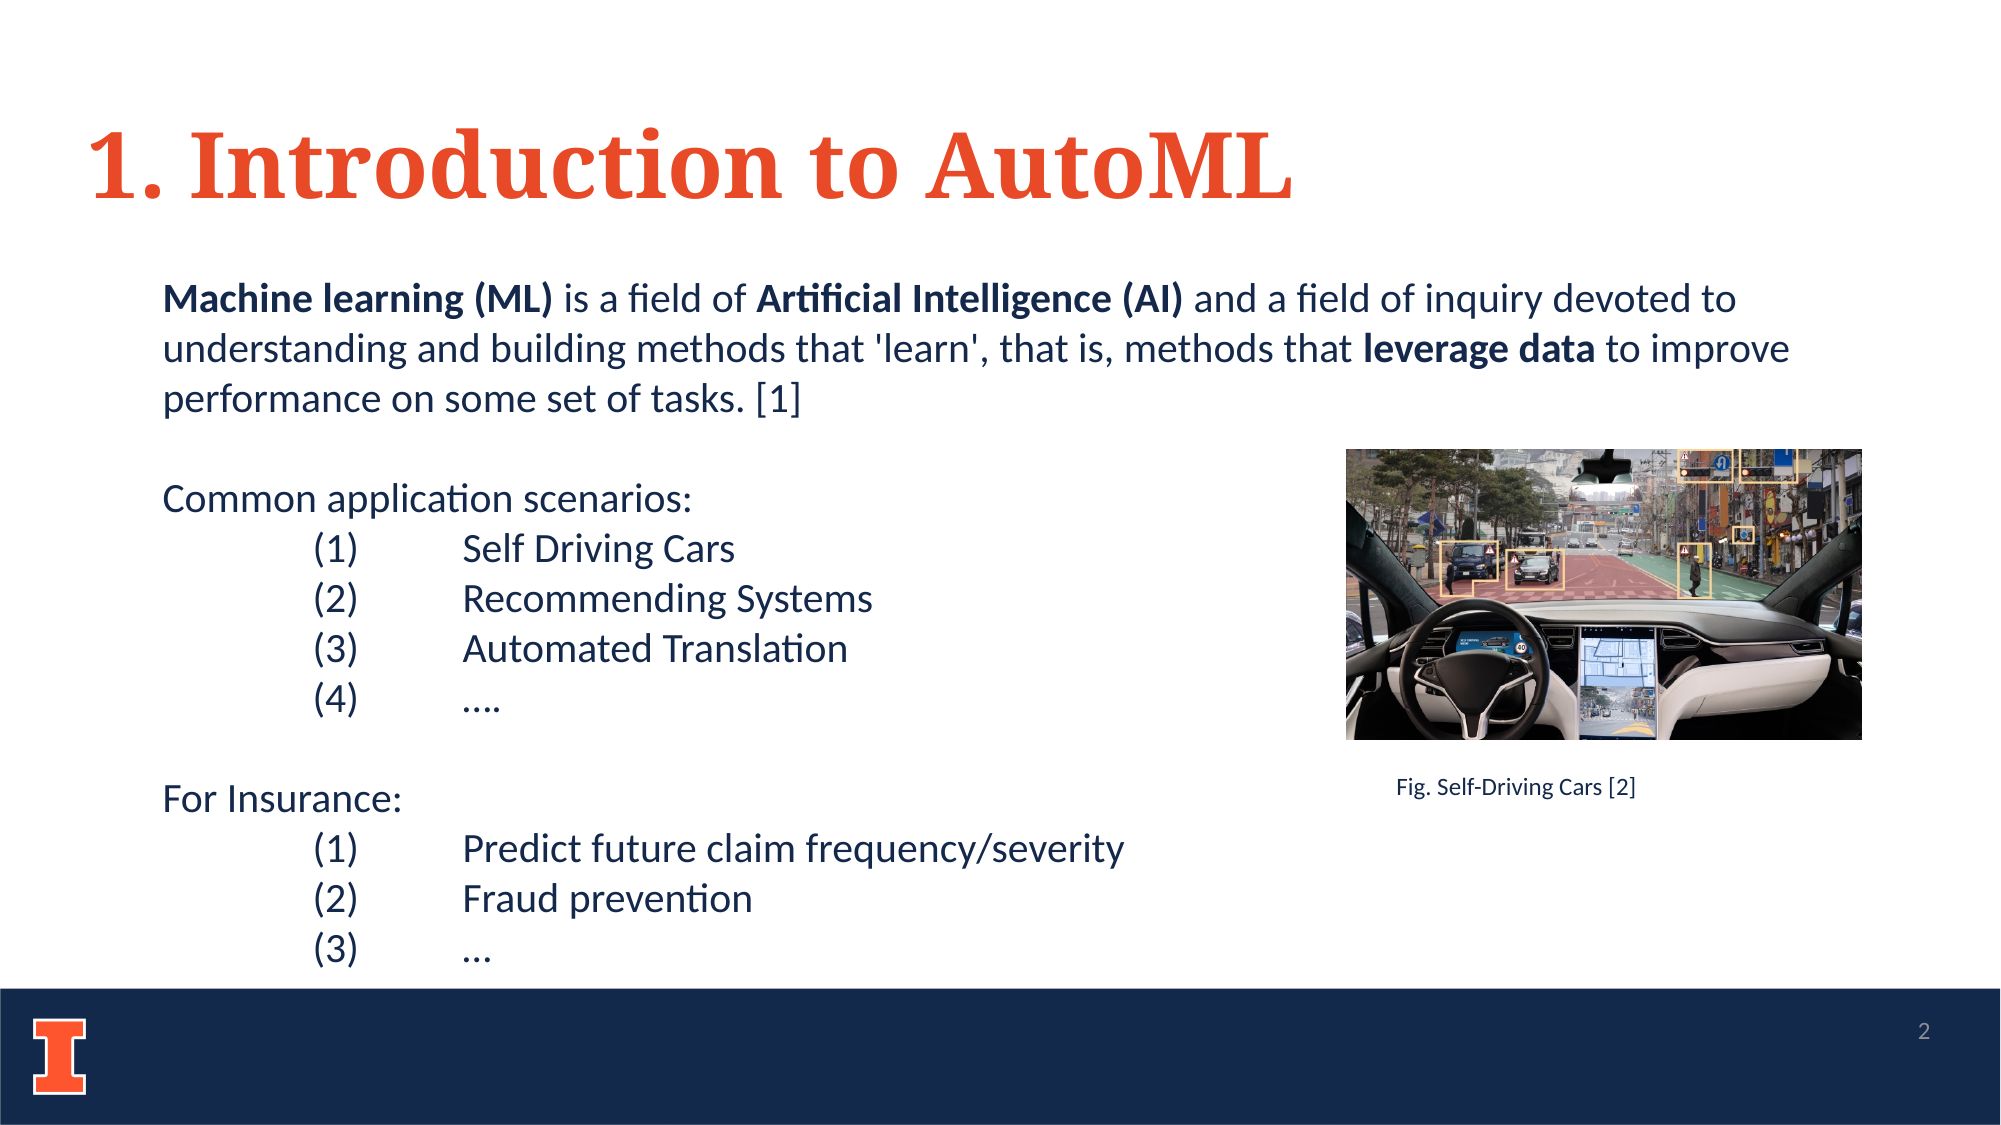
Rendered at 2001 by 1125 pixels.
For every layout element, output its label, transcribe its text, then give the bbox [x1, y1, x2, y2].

text_box Machine learning (ML) is a field of Artificial Intelligence (AI) and a field of inquiry devoted to understanding and building methods that 'learn', that is, methods that leverage data to improve performance on some set of tasks. [1] Common application scenarios: (1) Self Driving Cars (2) Recommending Systems (3) Automated Translation (4) …. For Insurance: (1) Predict future claim frequency/severity (2) Fraud prevention (3) … [147, 263, 1897, 979]
title 1. Introduction to AutoML [72, 59, 1957, 278]
text_box Fig. Self-Driving Cars [2] [1381, 763, 1888, 808]
slide_number 2 [1495, 999, 1946, 1060]
picture [0, 0, 2001, 1125]
